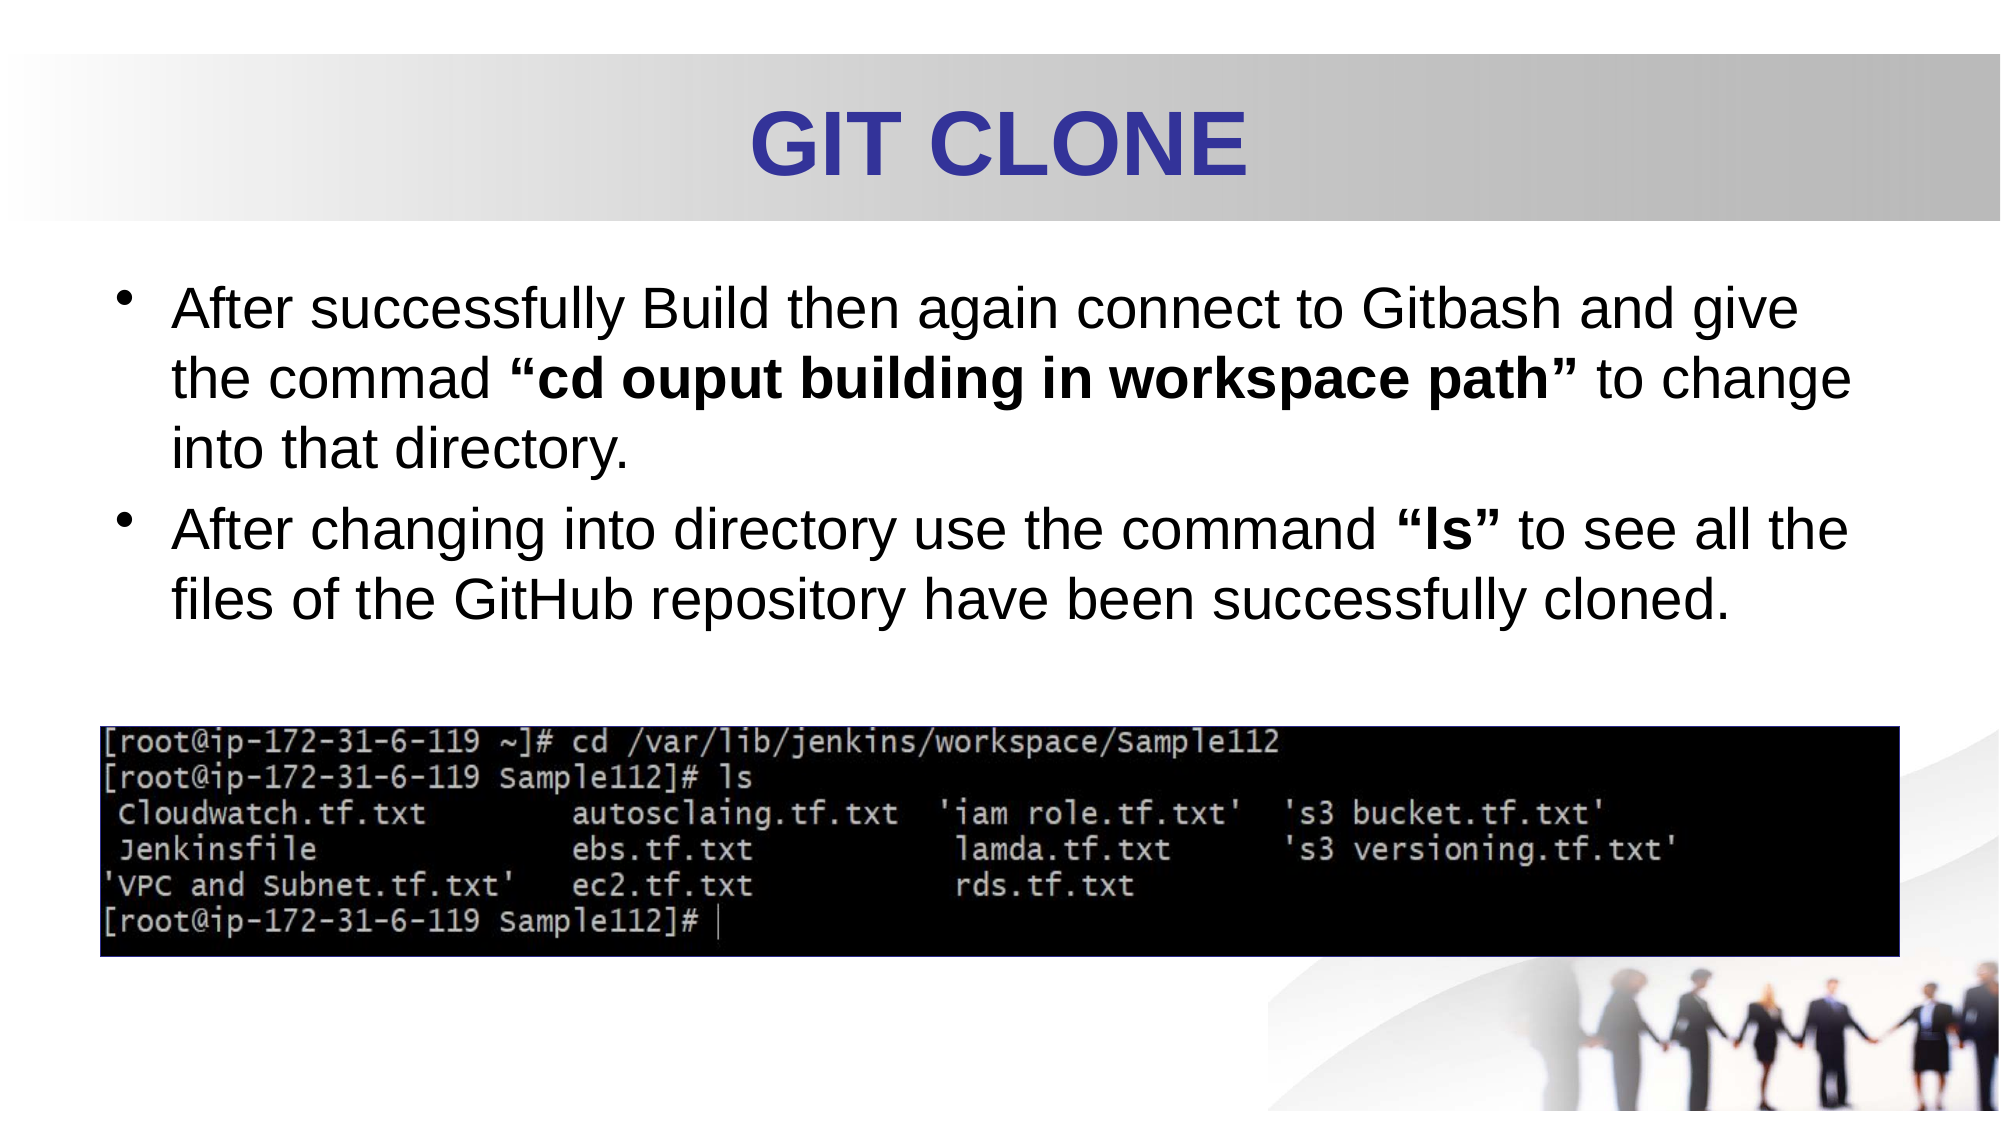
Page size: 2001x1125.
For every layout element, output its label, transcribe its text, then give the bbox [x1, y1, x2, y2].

picture [1268, 728, 1999, 1111]
picture [100, 726, 1900, 957]
list After successfully Build then again connect to Gitbash and give the commad “cd ouput building in workspace path” to change into that directory. After changing into directory use the command “ls” to see all the files of the GitHub repository have been successfully cloned. [99, 262, 1901, 1006]
title GIT CLONE [99, 44, 1901, 233]
